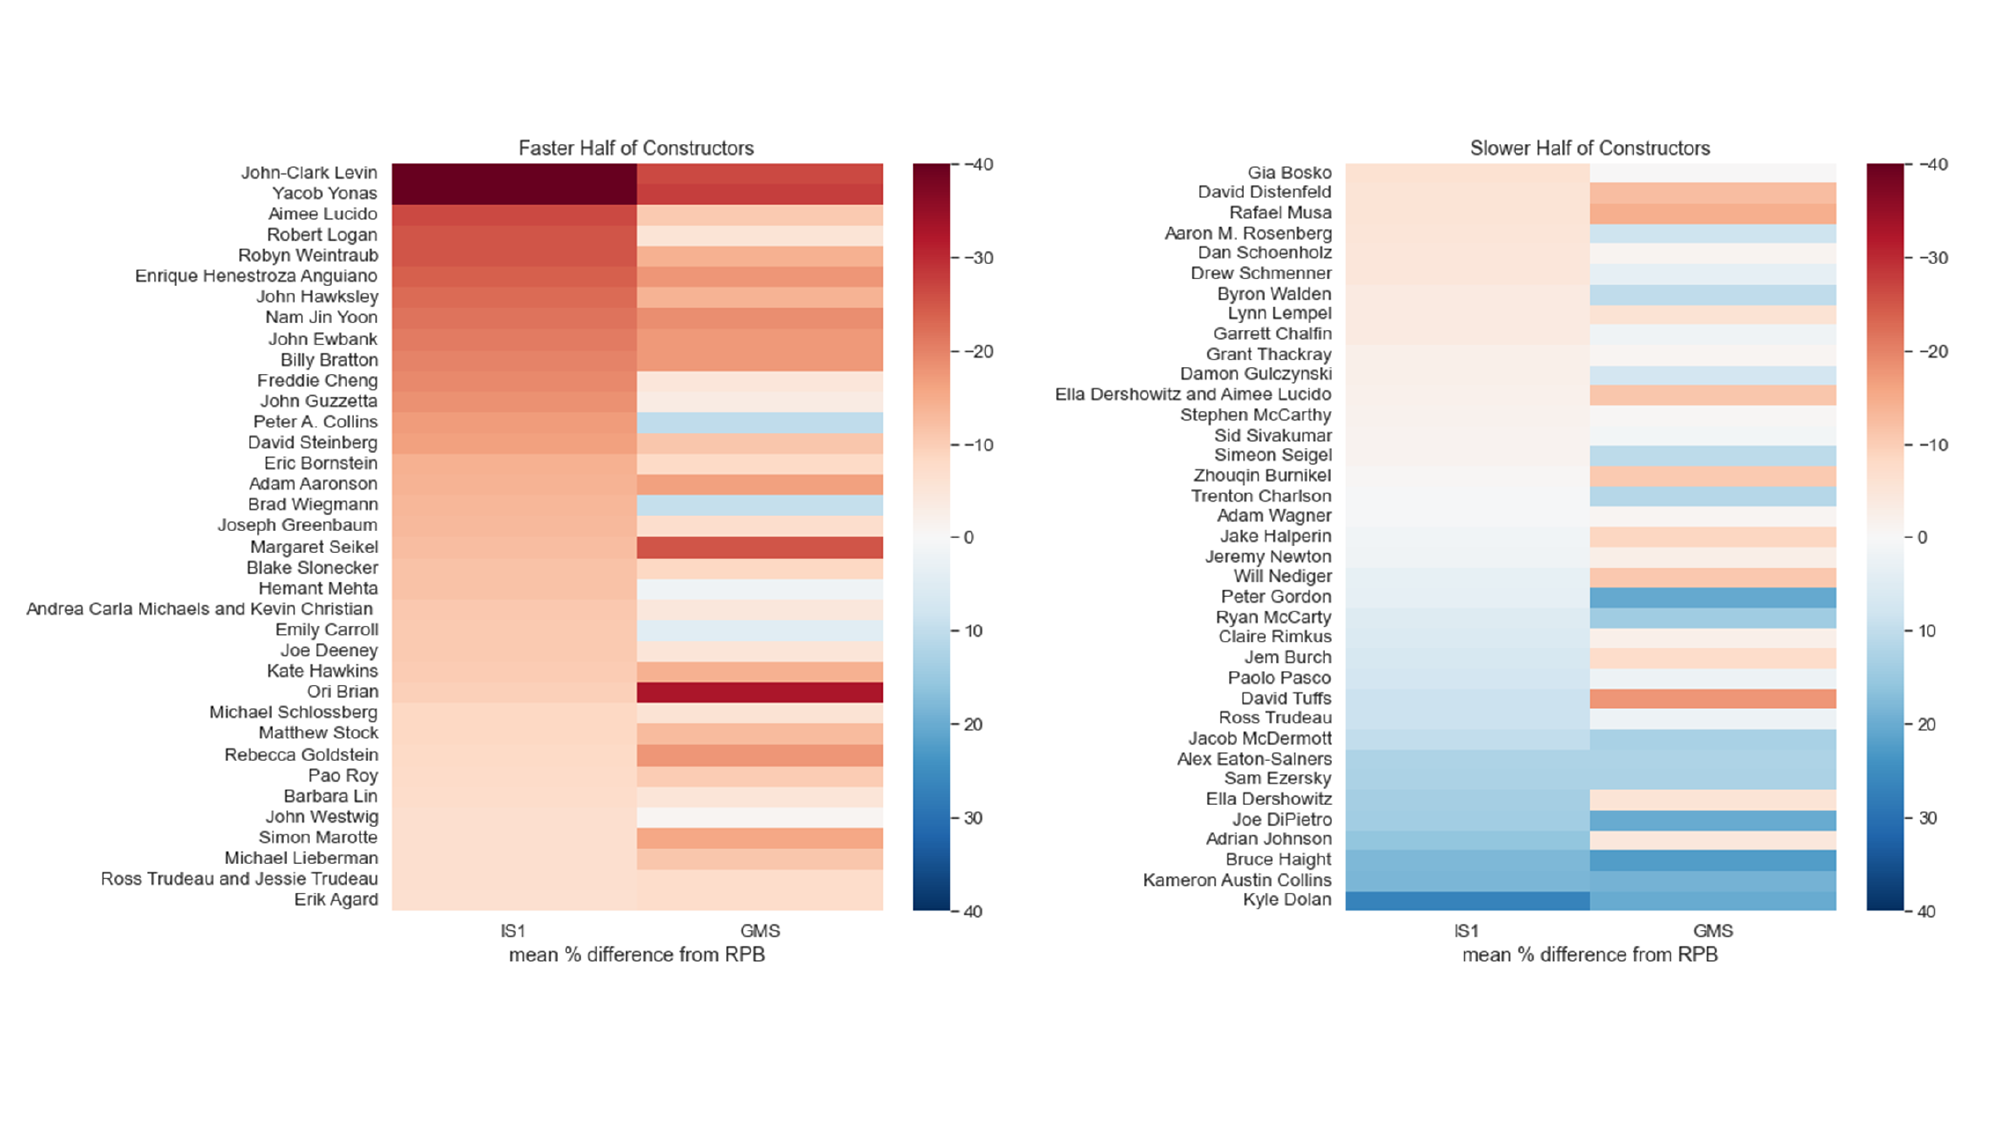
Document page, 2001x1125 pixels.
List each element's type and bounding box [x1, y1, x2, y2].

picture [15, 130, 1957, 975]
